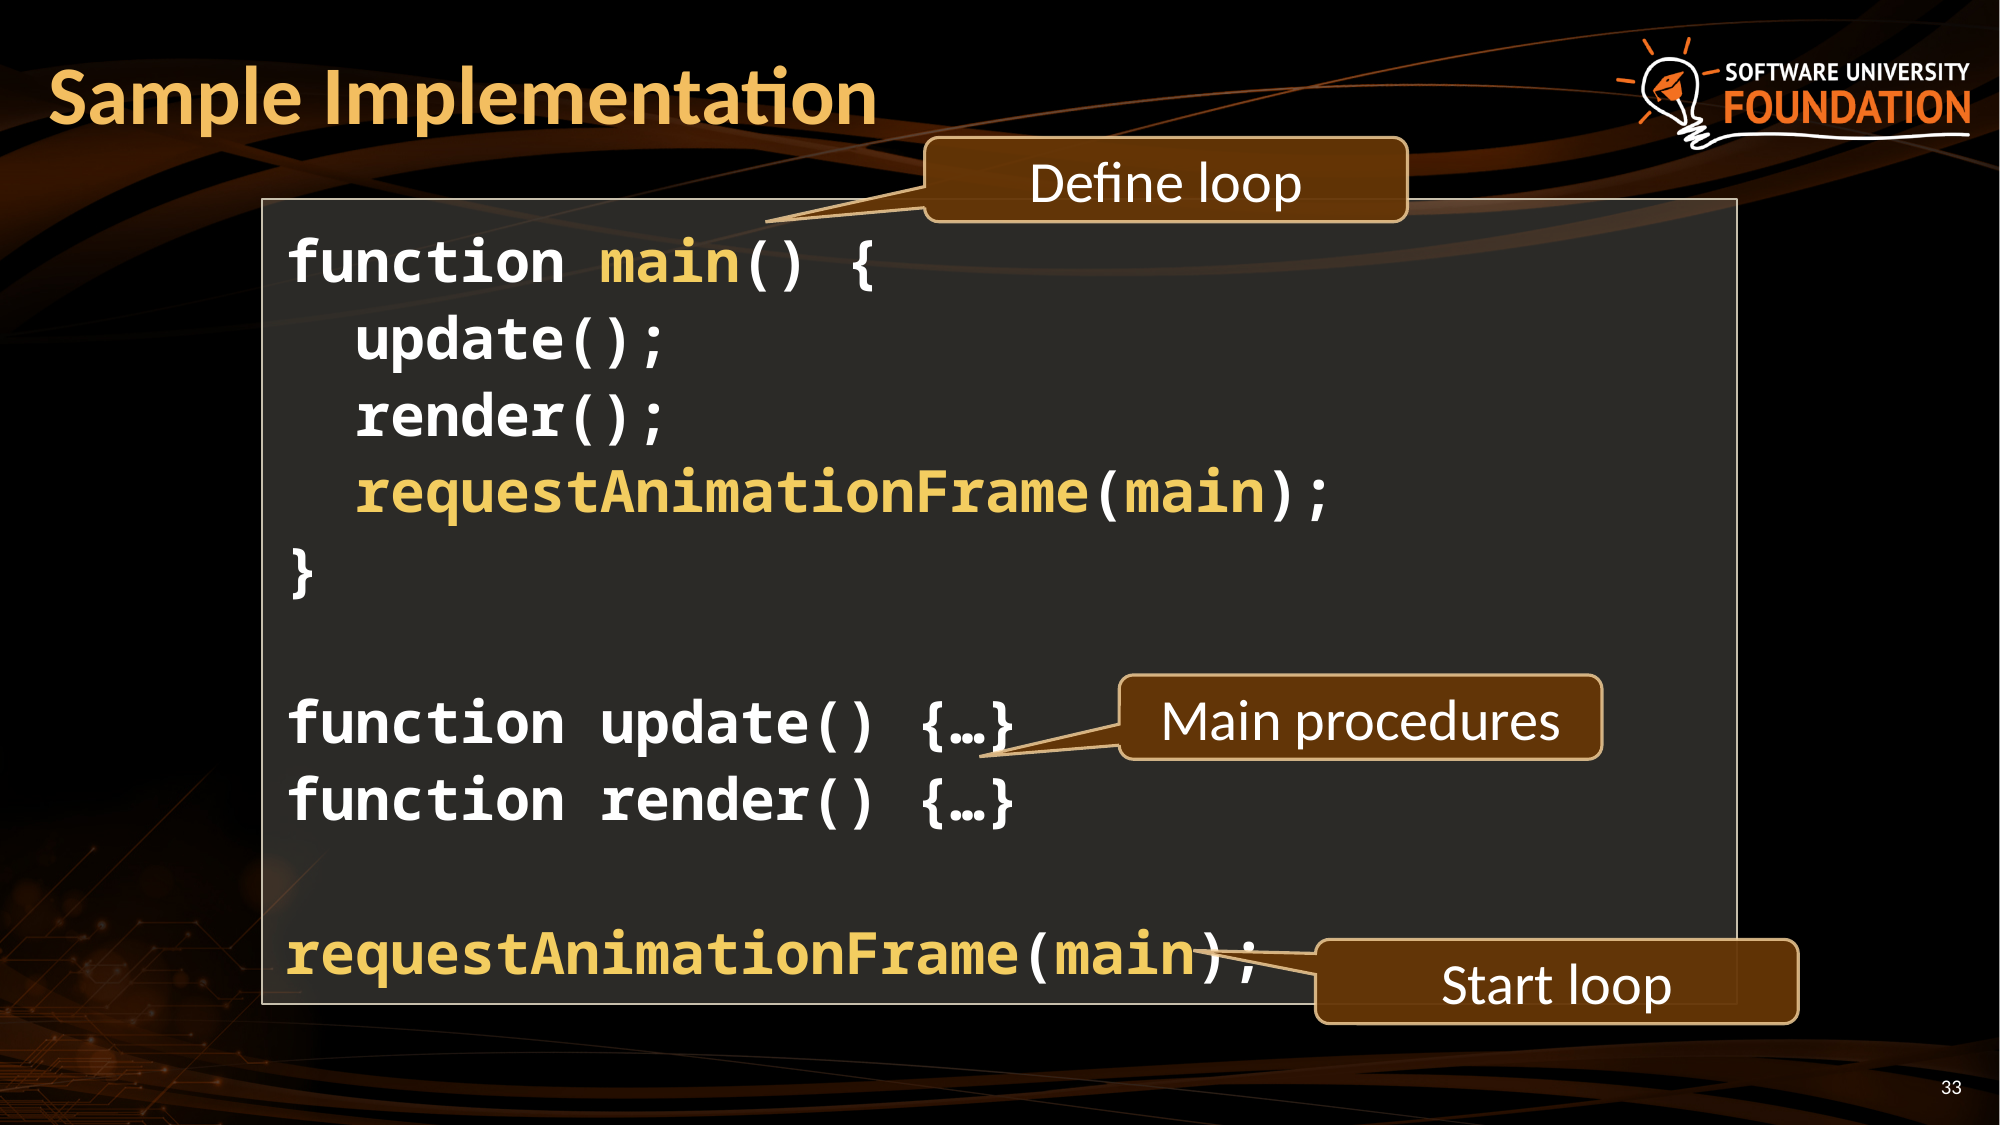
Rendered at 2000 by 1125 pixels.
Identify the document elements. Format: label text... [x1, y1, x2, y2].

slide_number 33 [1897, 1070, 1968, 1103]
title Sample Implementation [30, 6, 1602, 189]
picture [0, 0, 2000, 1125]
text_box Main procedures [979, 673, 1604, 761]
text_box function main() { update(); render(); requestAnimationFrame(main); } function update() {…} function render() {…} requestAnimationFrame(main); [261, 199, 1738, 1004]
text_box Define loop [765, 136, 1409, 223]
text_box Start loop [1193, 938, 1800, 1025]
